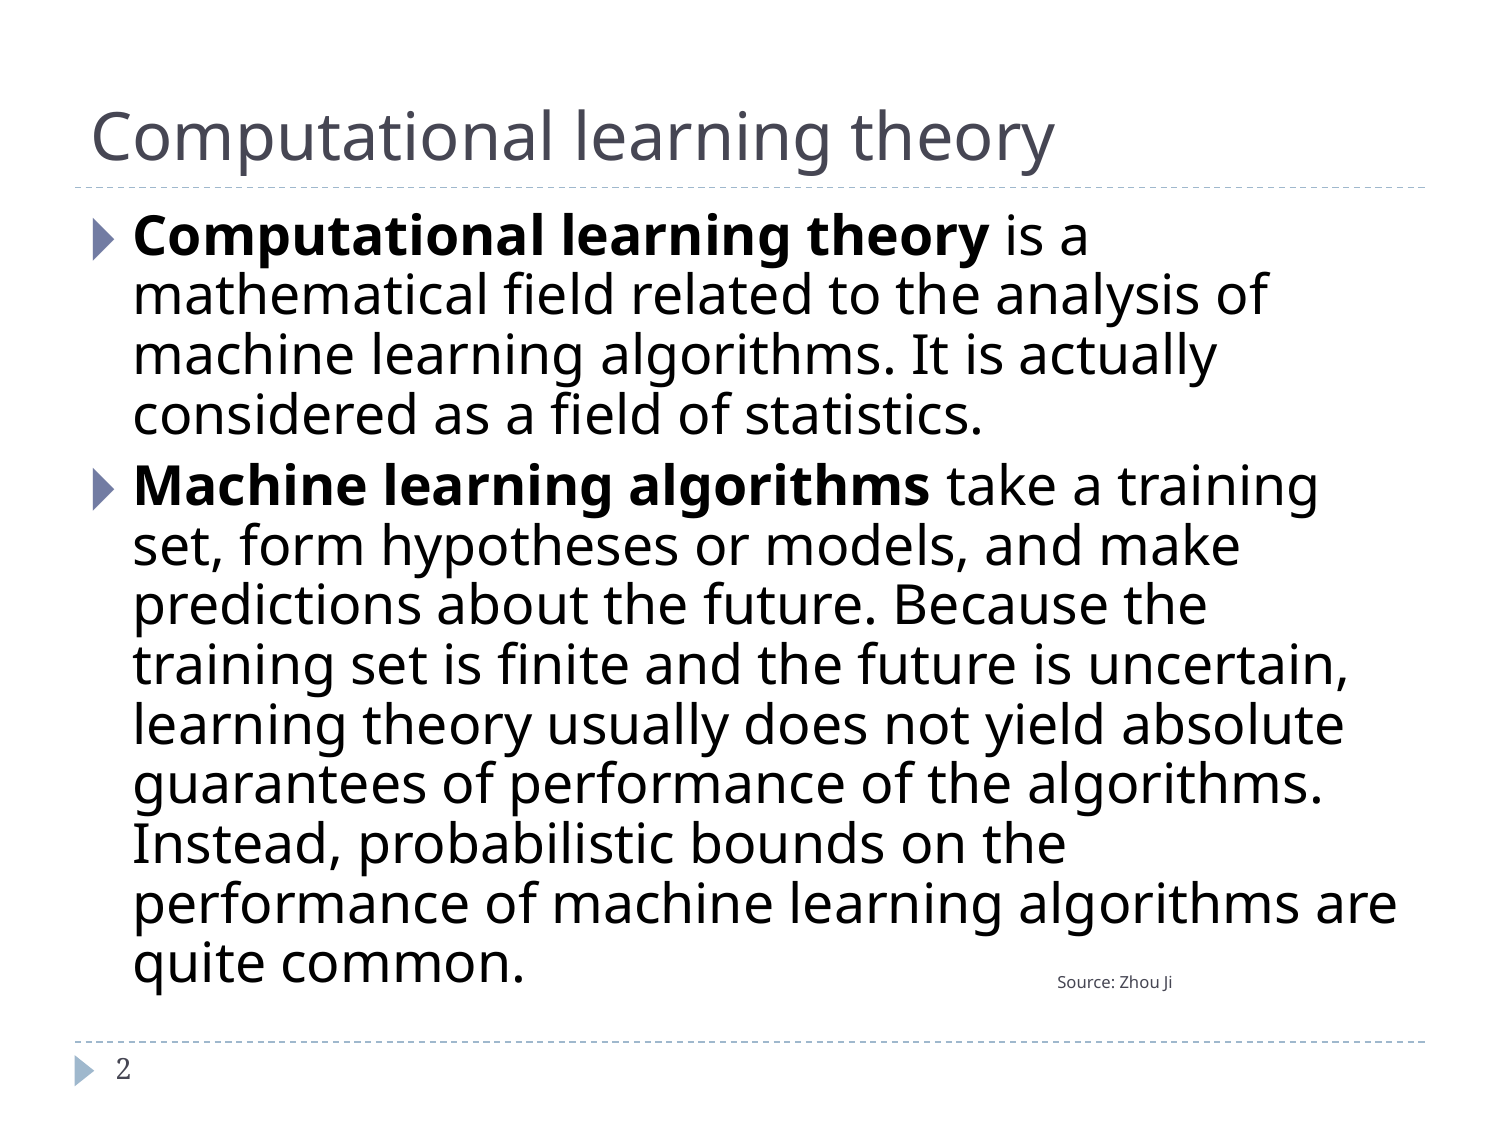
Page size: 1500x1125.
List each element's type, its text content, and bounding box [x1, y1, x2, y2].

title Computational learning theory [75, 24, 1425, 188]
slide_number ‹#› [100, 1042, 426, 1103]
list Computational learning theory is a mathematical field related to the analysis of machine learning algorithms. It is actually considered as a field of statistics. Machine learning algorithms take a training set, form hypotheses or models, and make predictions about the future. Because the training set is finite and the future is uncertain, learning theory usually does not yield absolute guarantees of performance of the algorithms. Instead, probabilistic bounds on the performance of machine learning algorithms are quite common. [75, 200, 1425, 1010]
